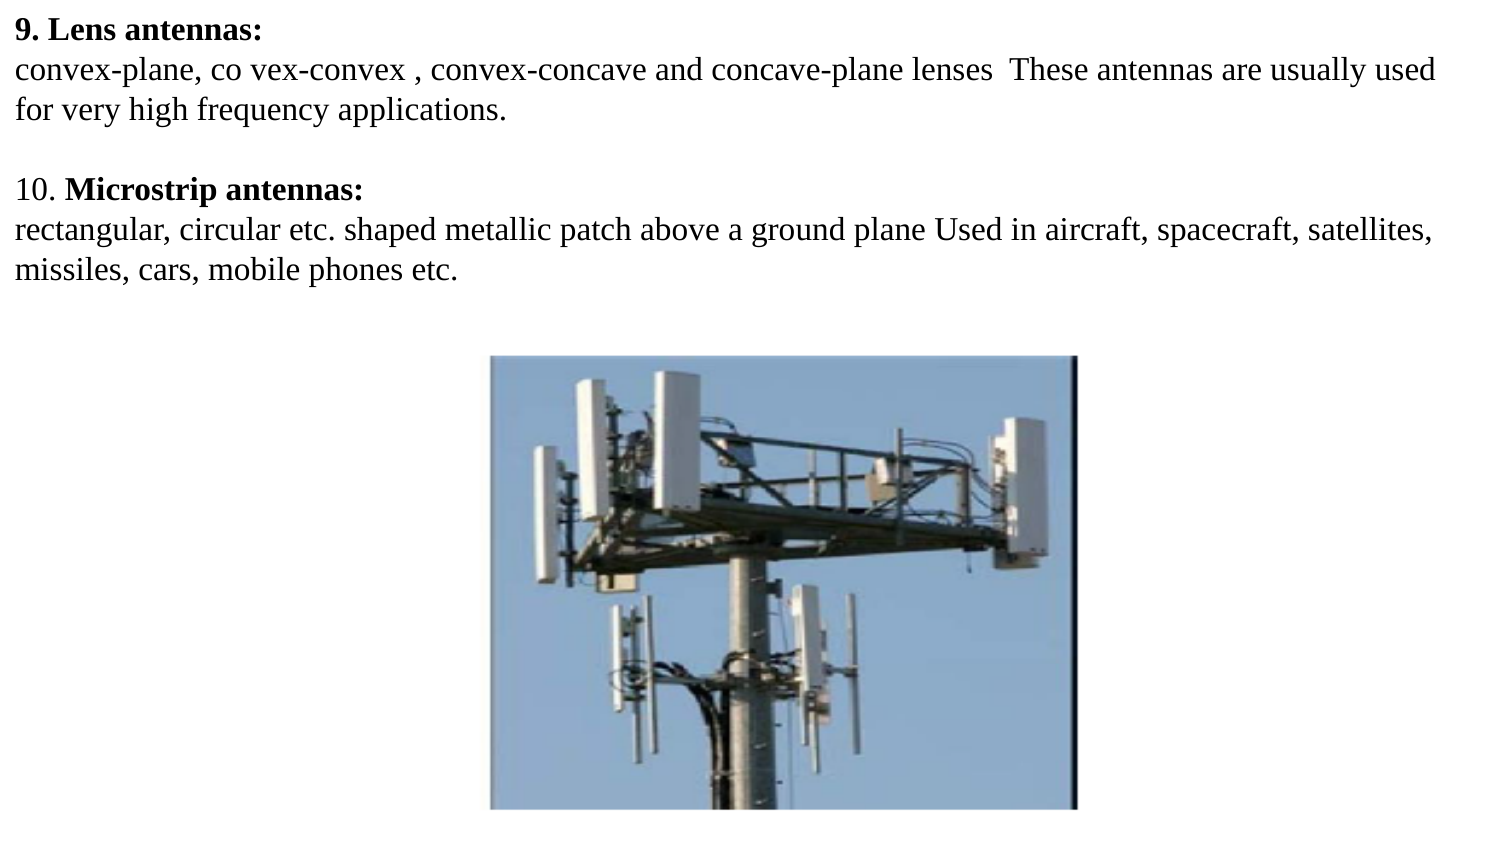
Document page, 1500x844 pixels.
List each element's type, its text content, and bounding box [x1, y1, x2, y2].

picture [462, 334, 1101, 823]
text_box 9. Lens antennas: convex-plane, co vex-convex , convex-concave and concave-plane lenses These antennas are usually used for very high frequency applications. 10. Microstrip antennas: rectangular, circular etc. shaped metallic patch above a ground plane Used in aircraft, spacecraft, satellites, missiles, cars, mobile phones etc. [0, 0, 1500, 295]
